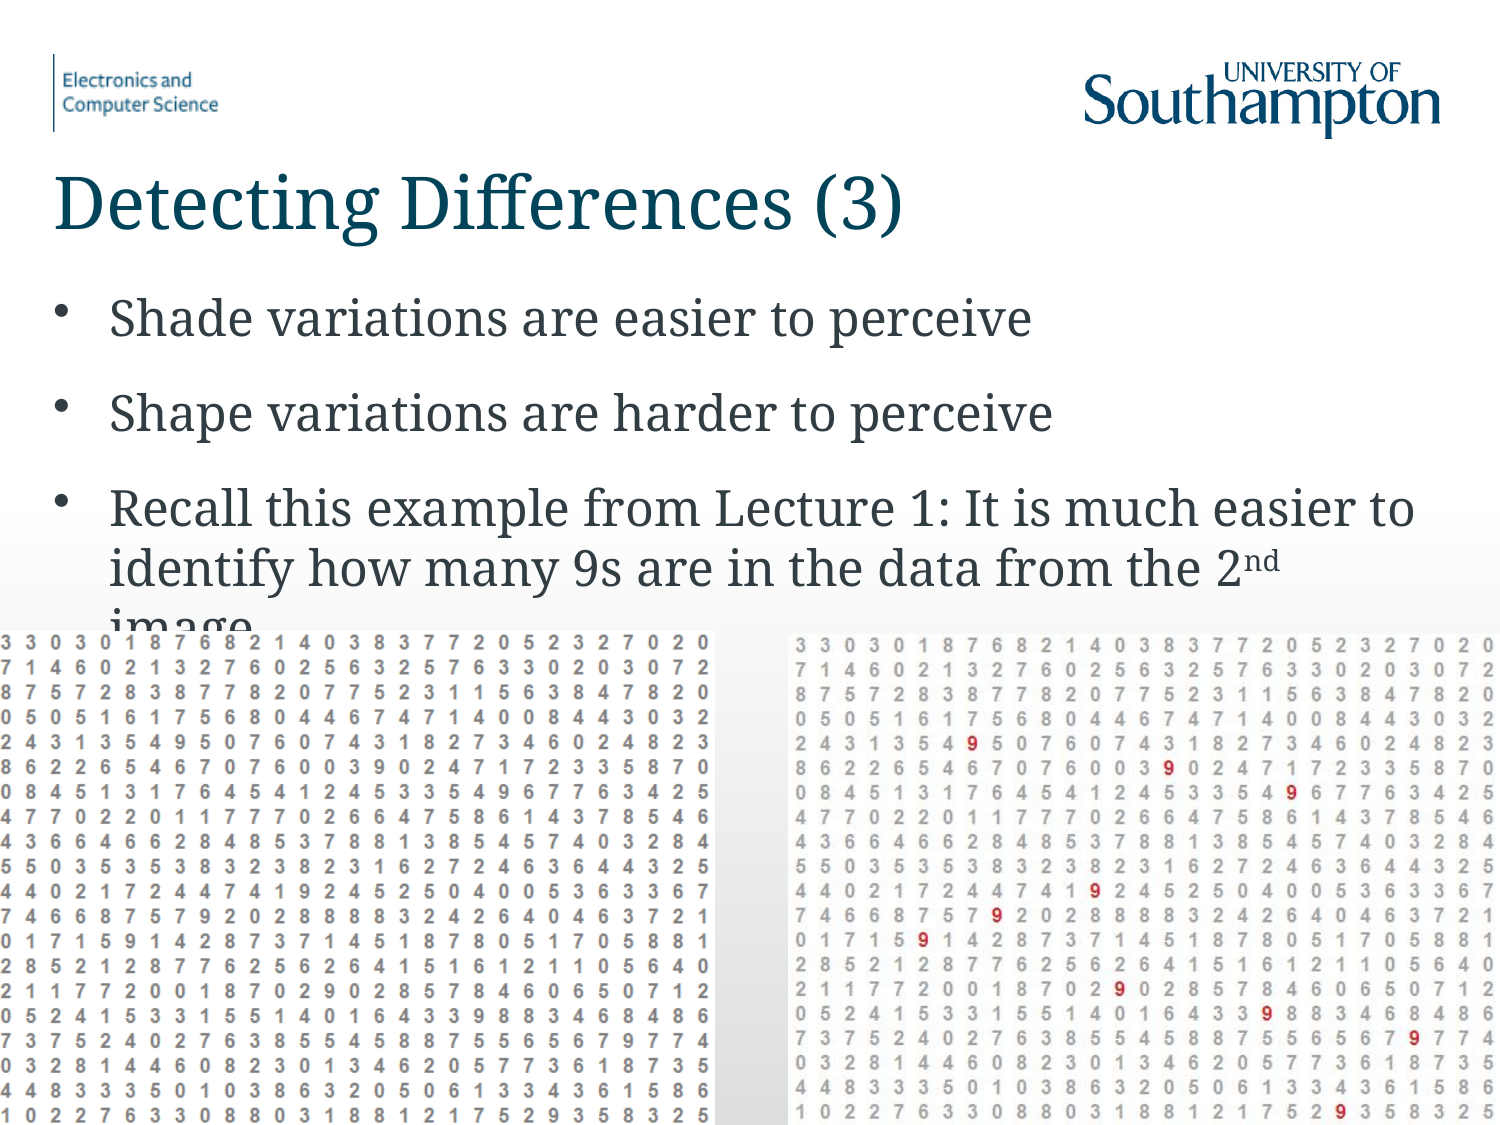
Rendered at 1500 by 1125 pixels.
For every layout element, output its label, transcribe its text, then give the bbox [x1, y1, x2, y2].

picture [0, 631, 715, 1125]
title Detecting Differences (3) [53, 148, 1447, 256]
list Shade variations are easier to perceive Shape variations are harder to perceive Recall this example from Lecture 1: It is much easier to identify how many 9s are in the data from the 2nd image [53, 278, 1447, 954]
picture [1085, 62, 1440, 139]
picture [788, 634, 1500, 1125]
